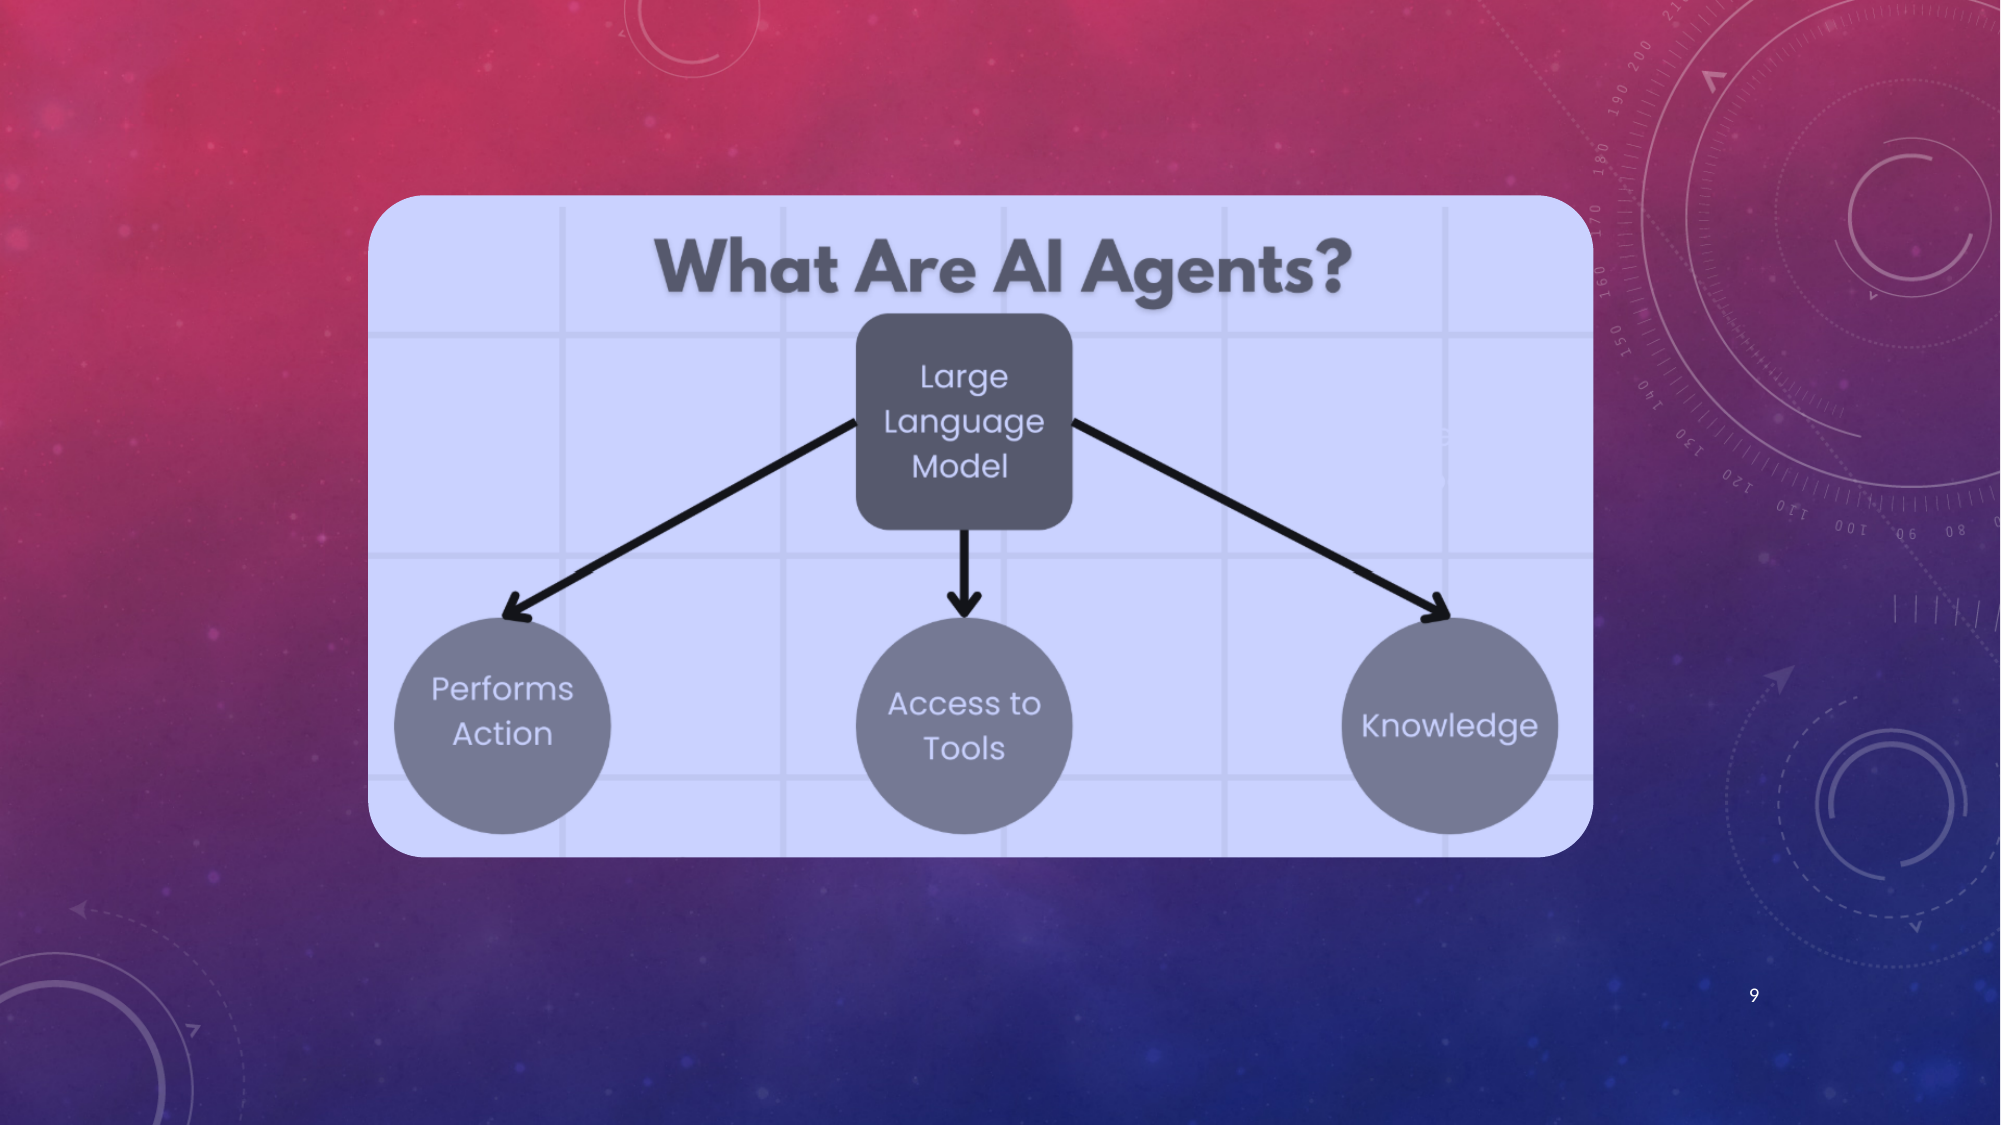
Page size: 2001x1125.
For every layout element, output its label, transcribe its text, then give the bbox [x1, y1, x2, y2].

picture [0, 0, 2001, 1125]
slide_number 9 [1684, 963, 1775, 1025]
